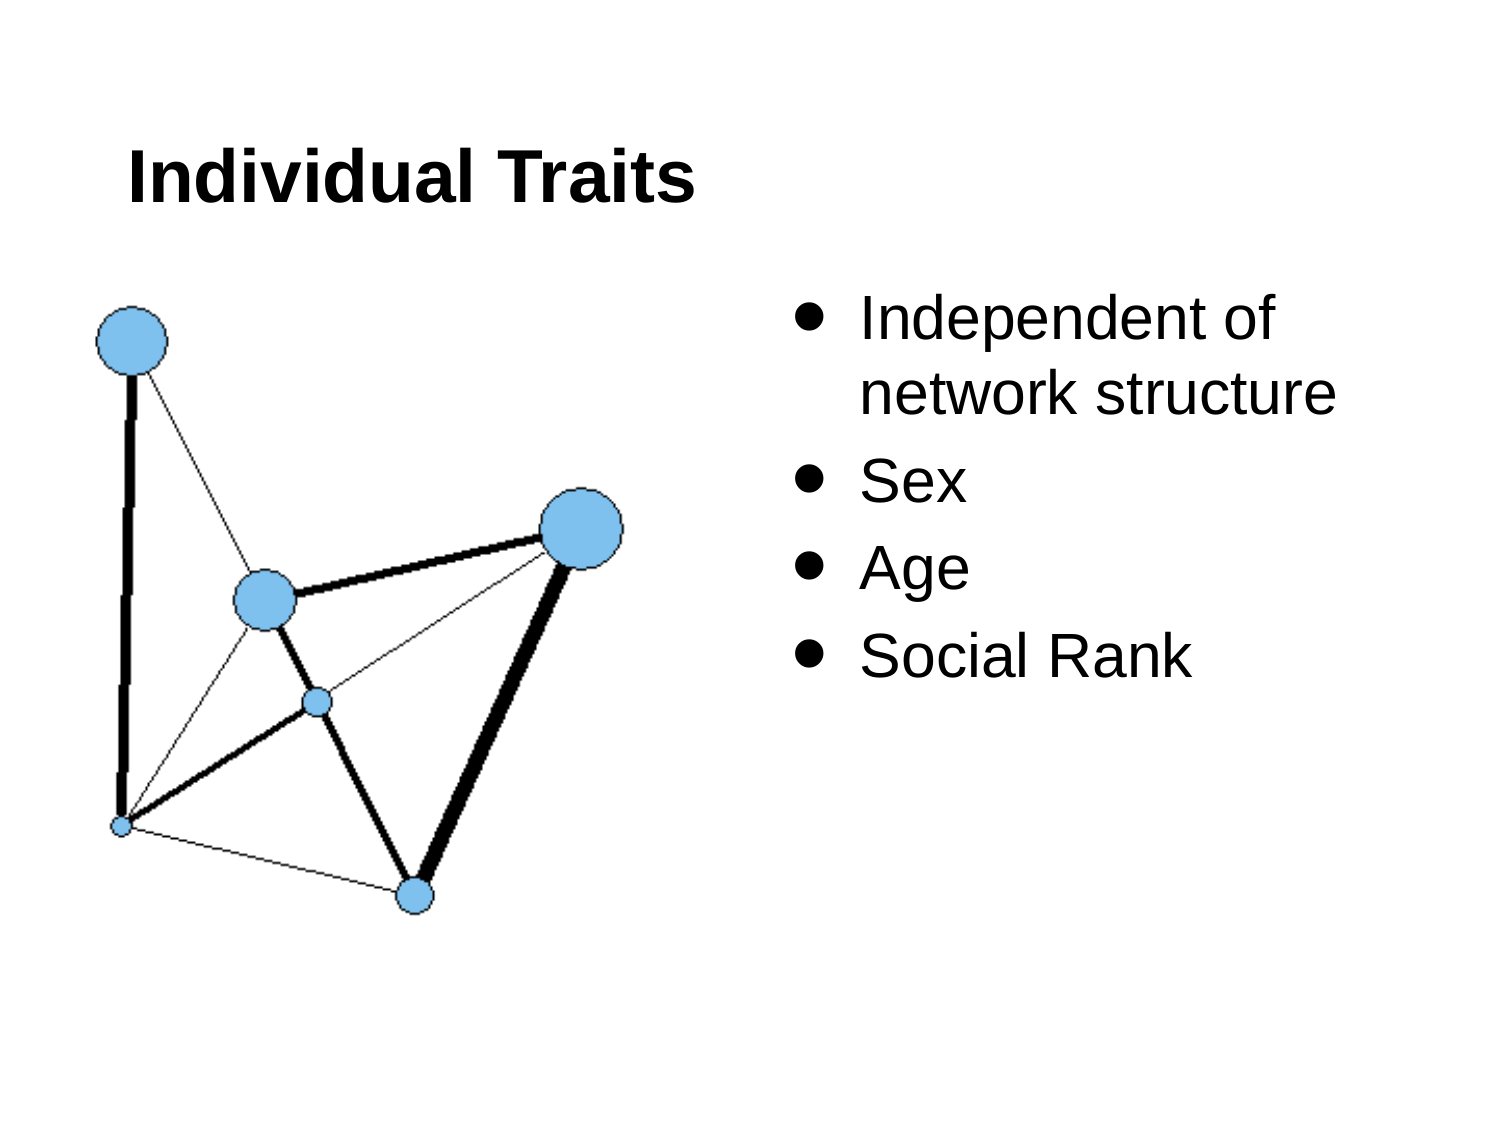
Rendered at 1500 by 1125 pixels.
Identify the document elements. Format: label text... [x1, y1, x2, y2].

title Individual Traits [75, 45, 1425, 233]
text_box [42, 223, 770, 1117]
list Independent of network structure Sex Age Social Rank [770, 262, 1425, 1078]
